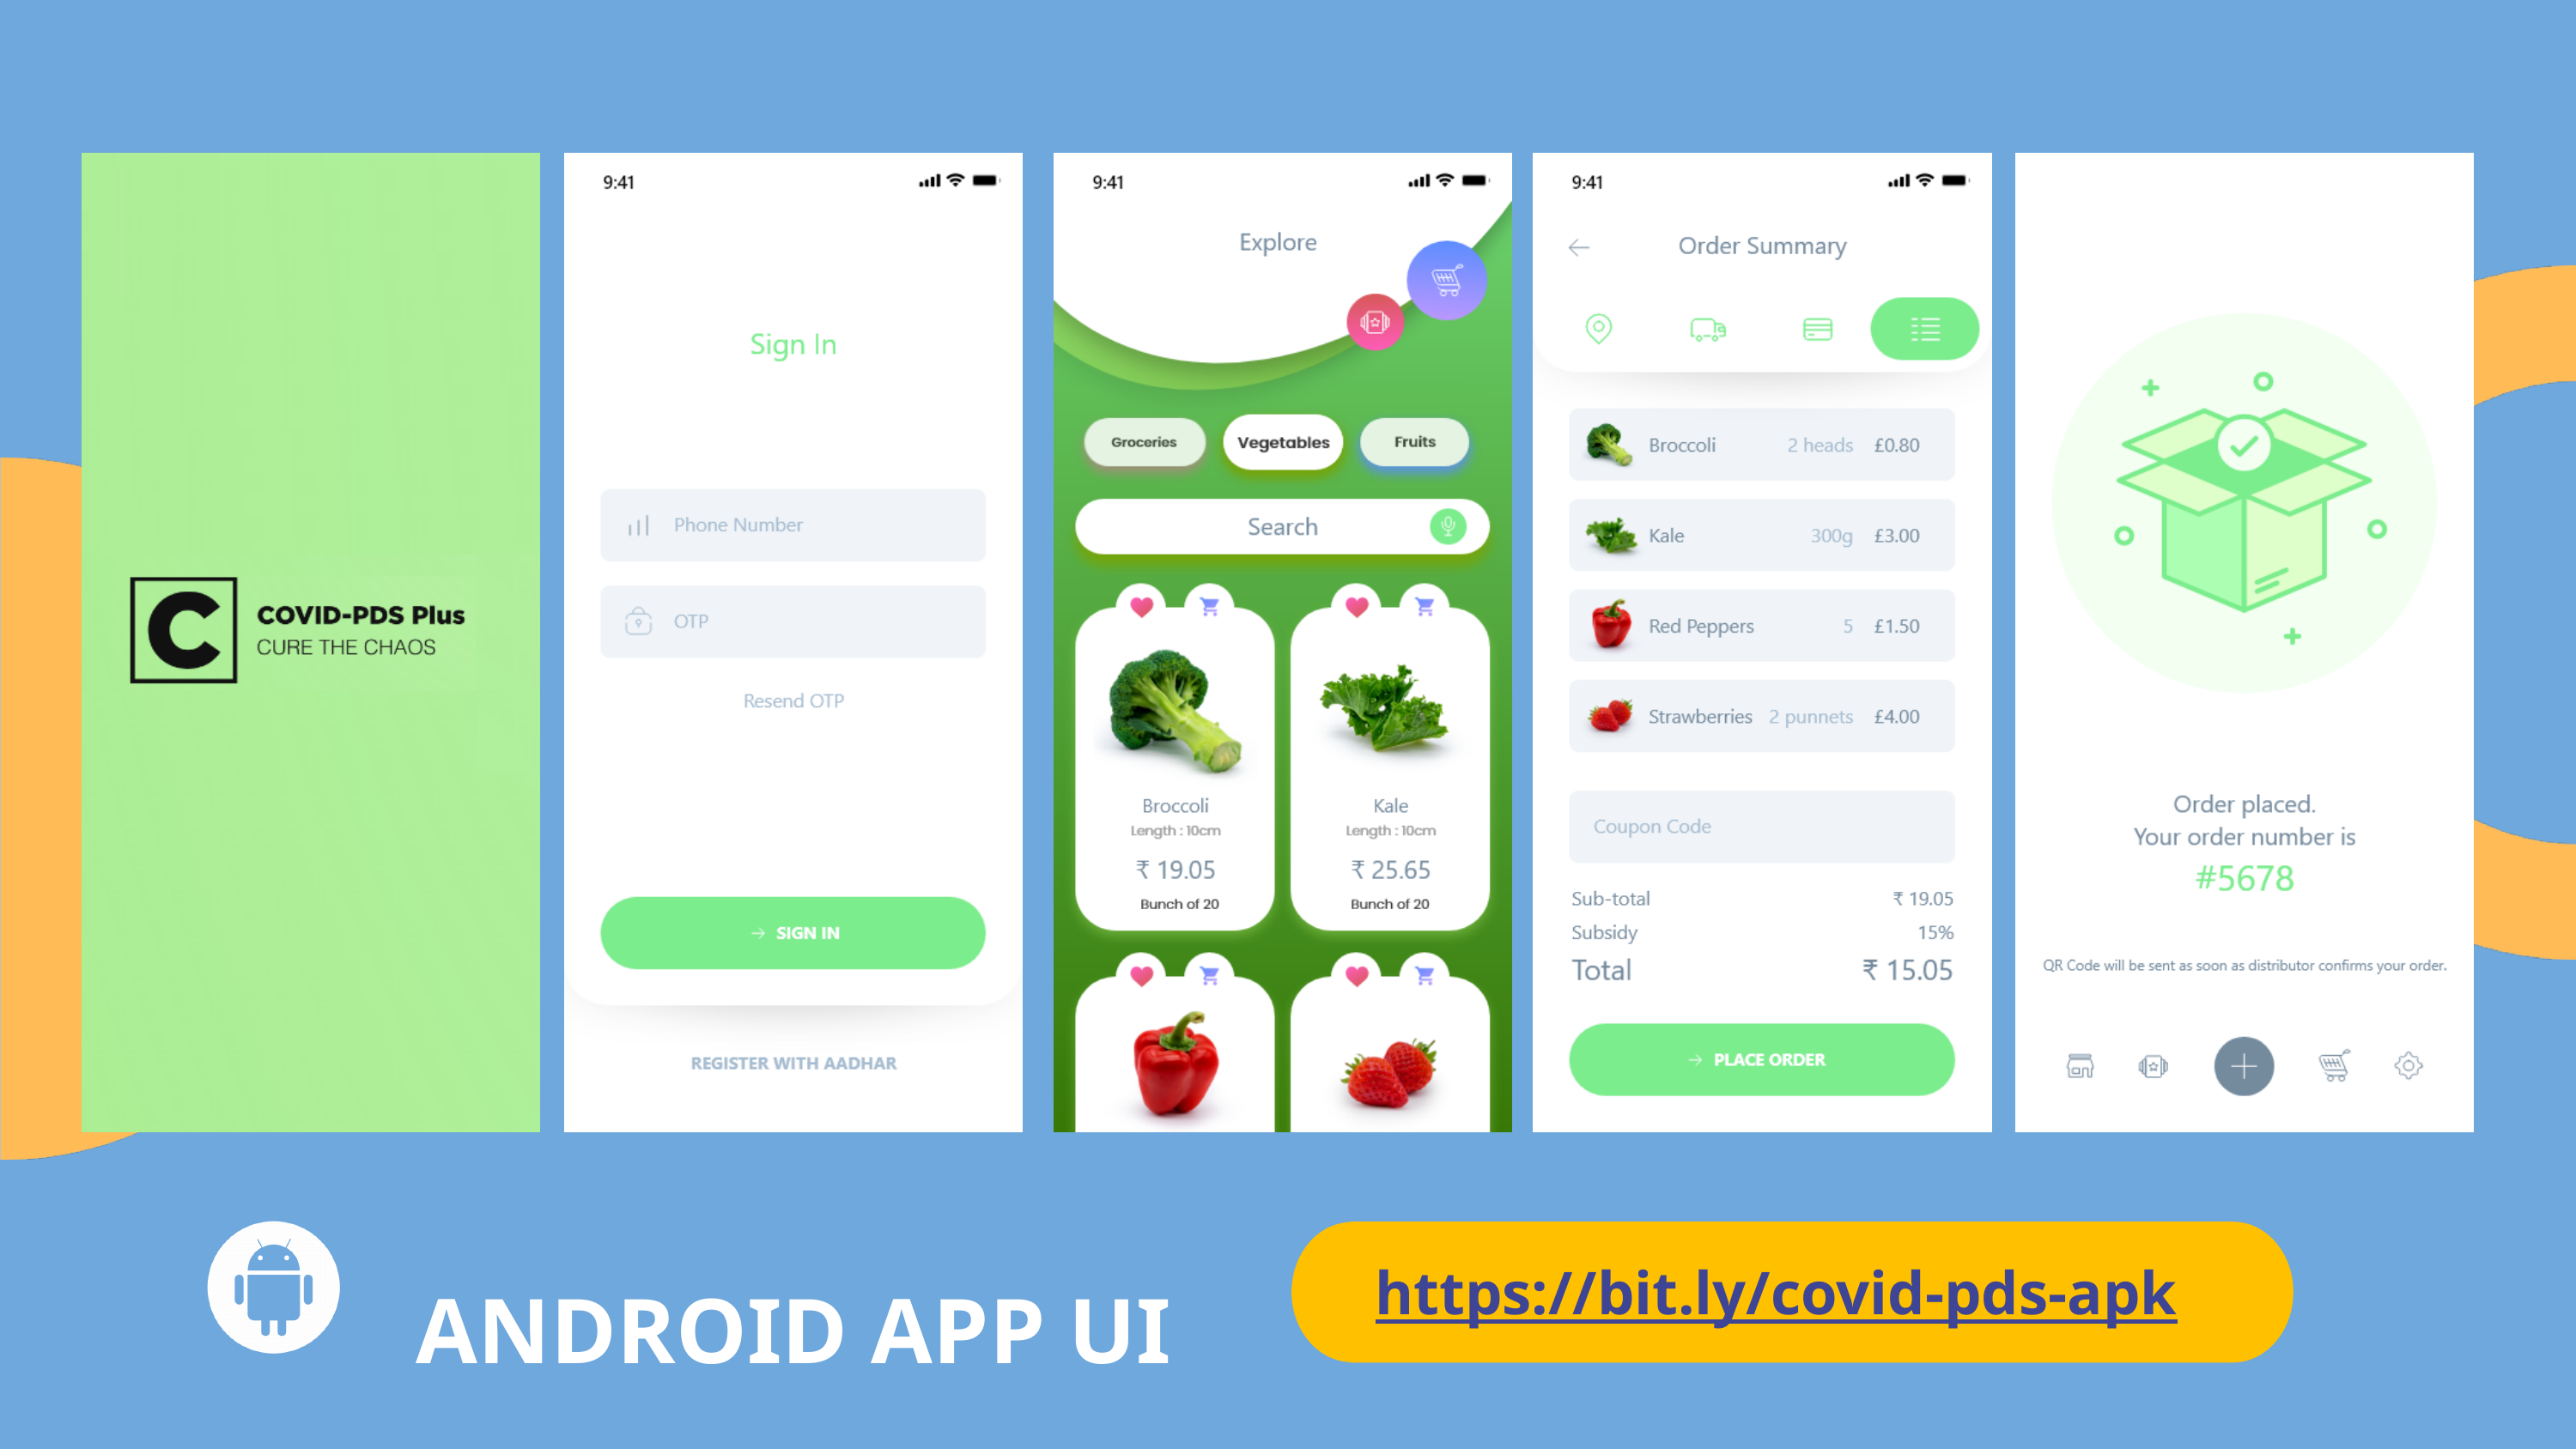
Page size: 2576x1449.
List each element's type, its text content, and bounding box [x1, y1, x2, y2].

picture [174, 1188, 373, 1386]
picture [1533, 153, 1992, 1133]
picture [2014, 153, 2576, 1133]
text_box ANDROID APP UI [231, 1242, 1357, 1401]
picture [0, 153, 540, 1160]
picture [1054, 153, 1512, 1133]
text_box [1291, 1221, 2294, 1363]
picture [563, 153, 1023, 1133]
